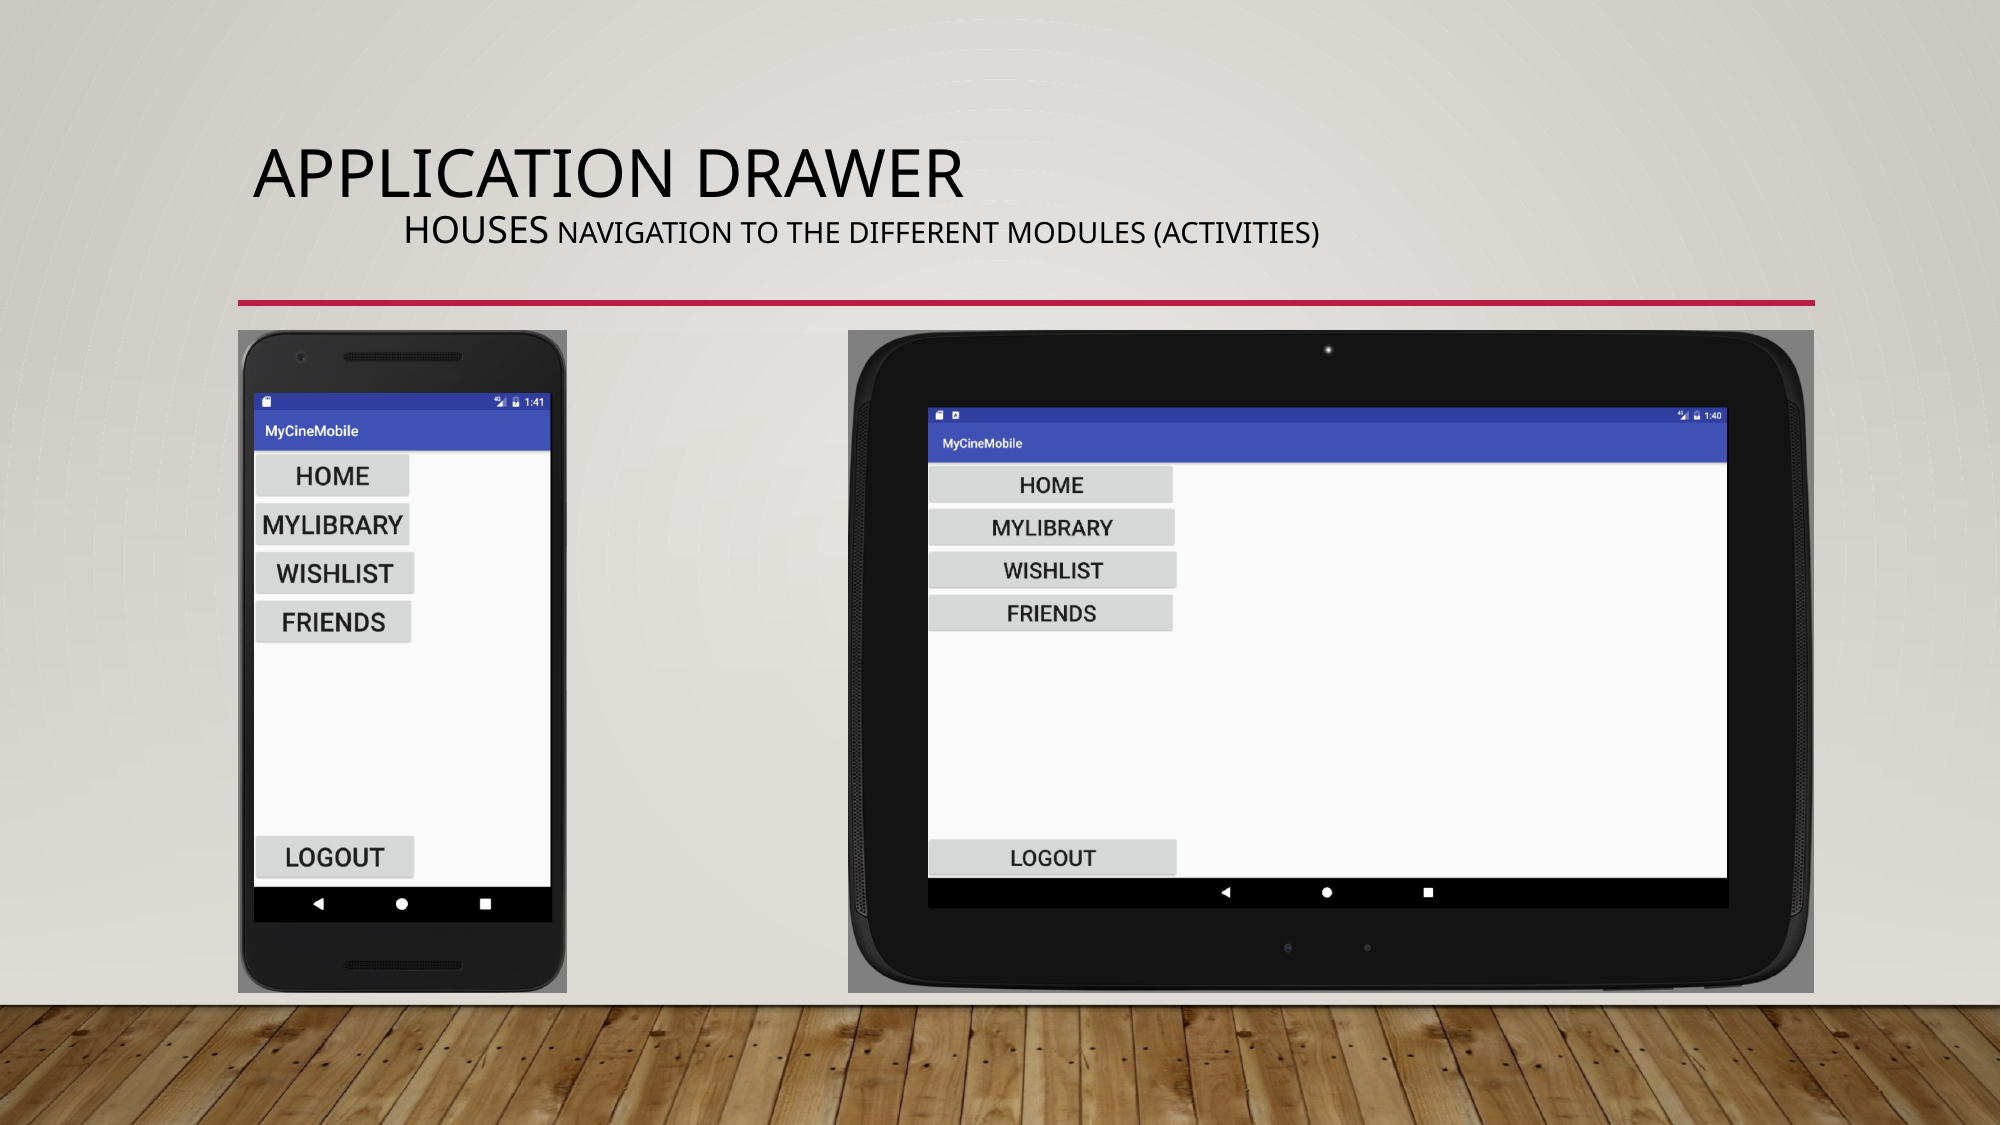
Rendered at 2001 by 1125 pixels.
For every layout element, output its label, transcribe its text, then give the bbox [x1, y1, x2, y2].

picture [237, 330, 567, 994]
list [848, 330, 1814, 994]
title Application Drawer Houses navigation to the different modules (Activities) [238, 131, 1814, 305]
picture [0, 1005, 2000, 1125]
